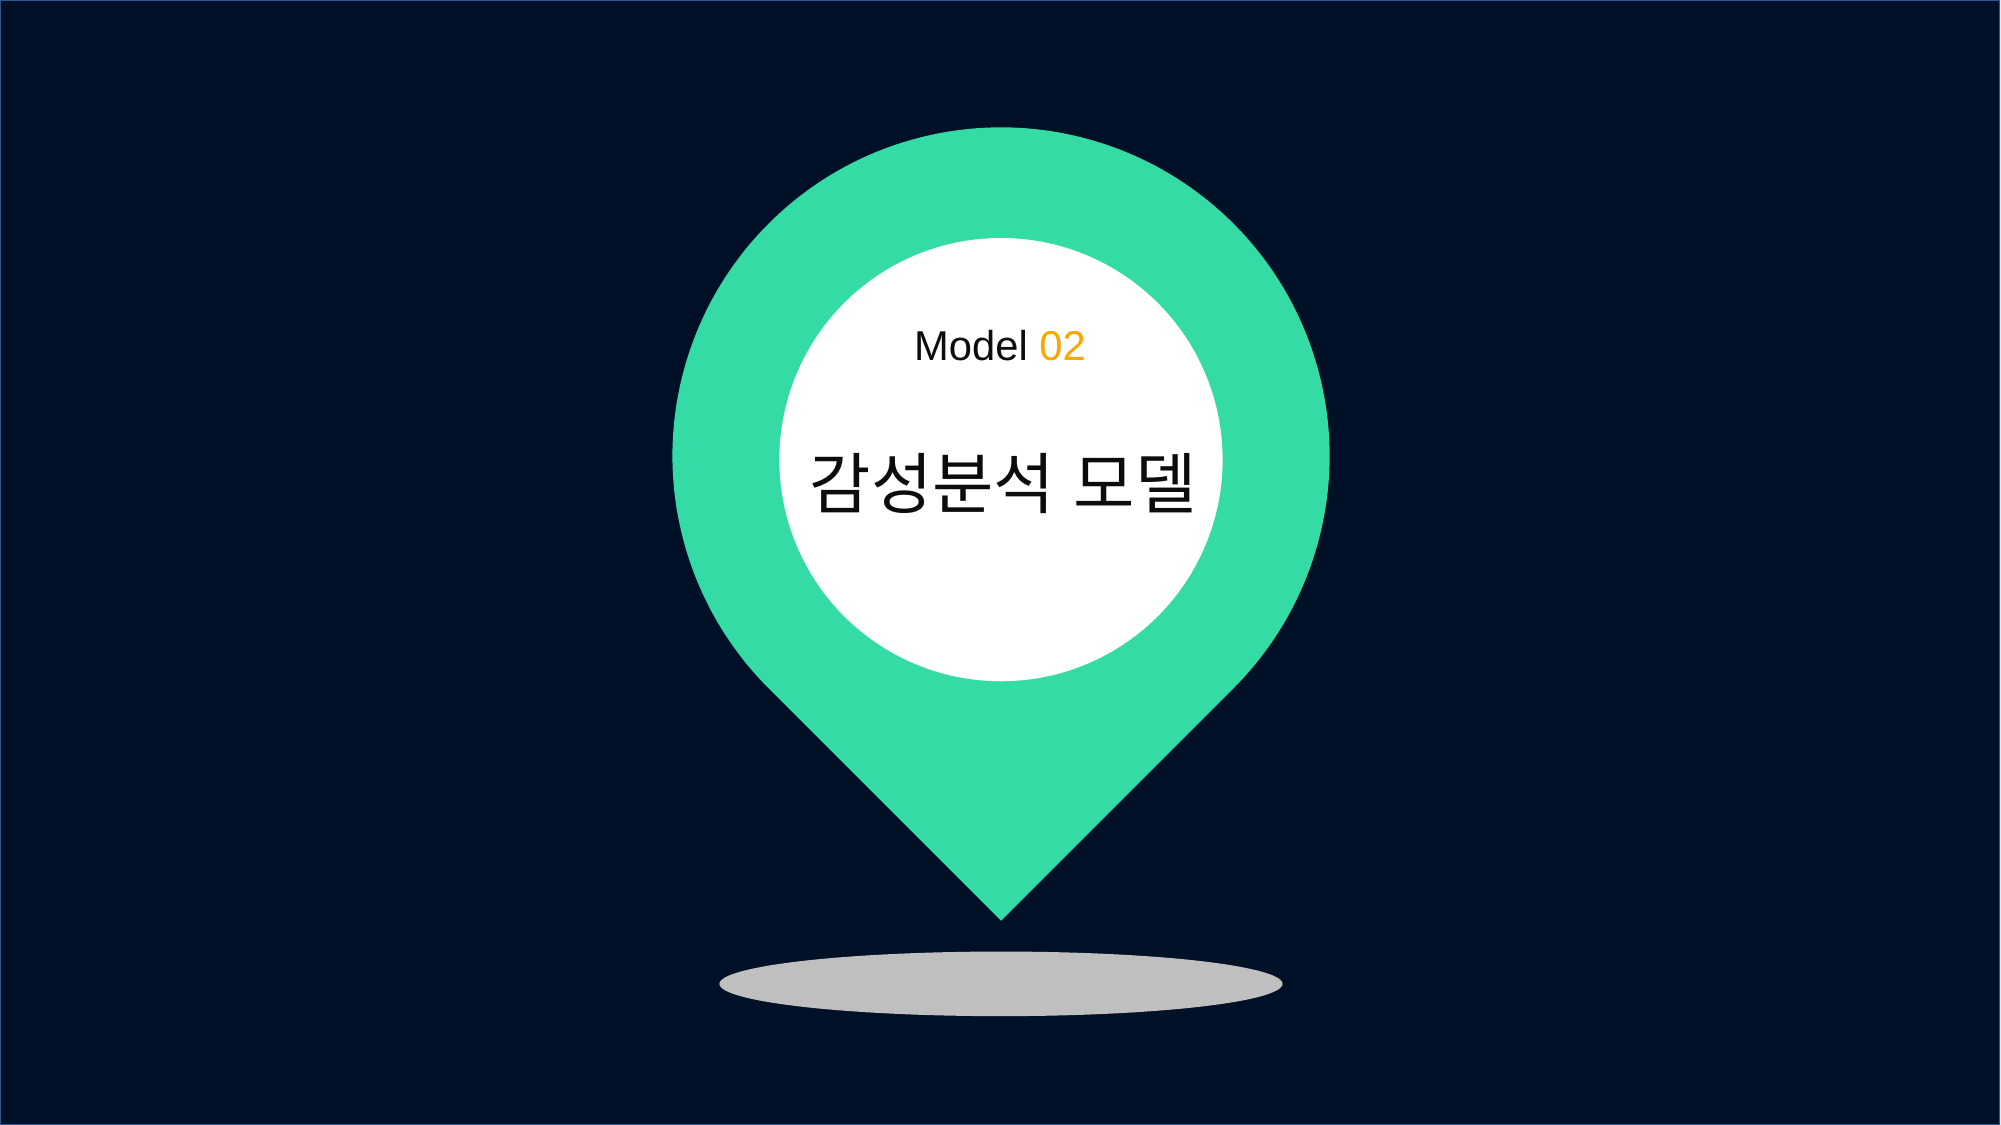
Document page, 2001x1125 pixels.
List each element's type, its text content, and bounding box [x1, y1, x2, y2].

text_box 감성분석 모델 [645, 434, 1361, 530]
text_box [680, 530, 1322, 921]
text_box [719, 951, 1283, 1017]
text_box [790, 530, 1212, 682]
text_box Model 02 [842, 310, 1158, 376]
text_box [780, 237, 1222, 434]
text_box [673, 127, 1329, 434]
